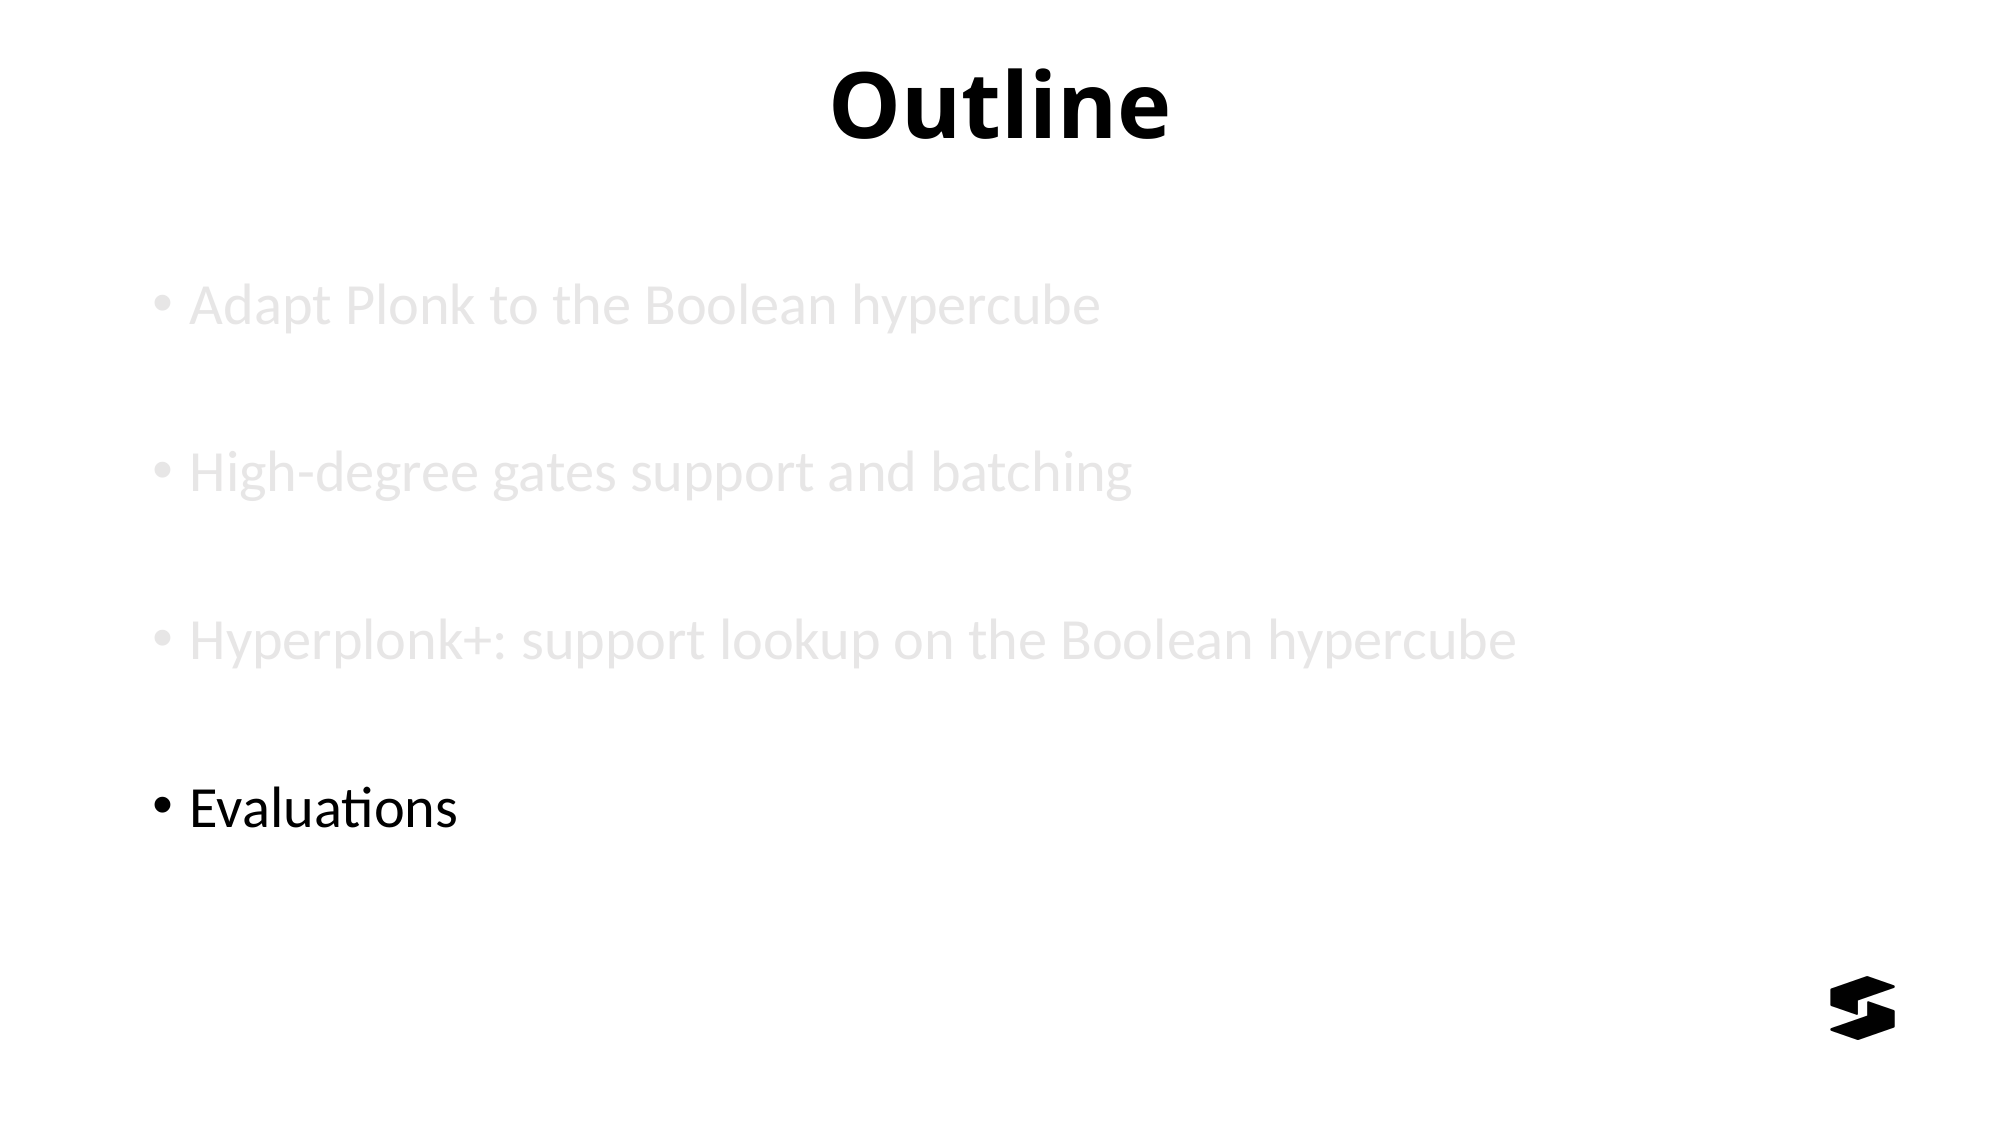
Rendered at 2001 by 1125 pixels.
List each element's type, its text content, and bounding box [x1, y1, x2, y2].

list Adapt Plonk to the Boolean hypercube High-degree gates support and batching Hyperplonk+: support lookup on the Boolean hypercube Evaluations [137, 266, 1863, 1063]
title Outline [0, 0, 2000, 218]
picture [1805, 951, 1920, 1065]
